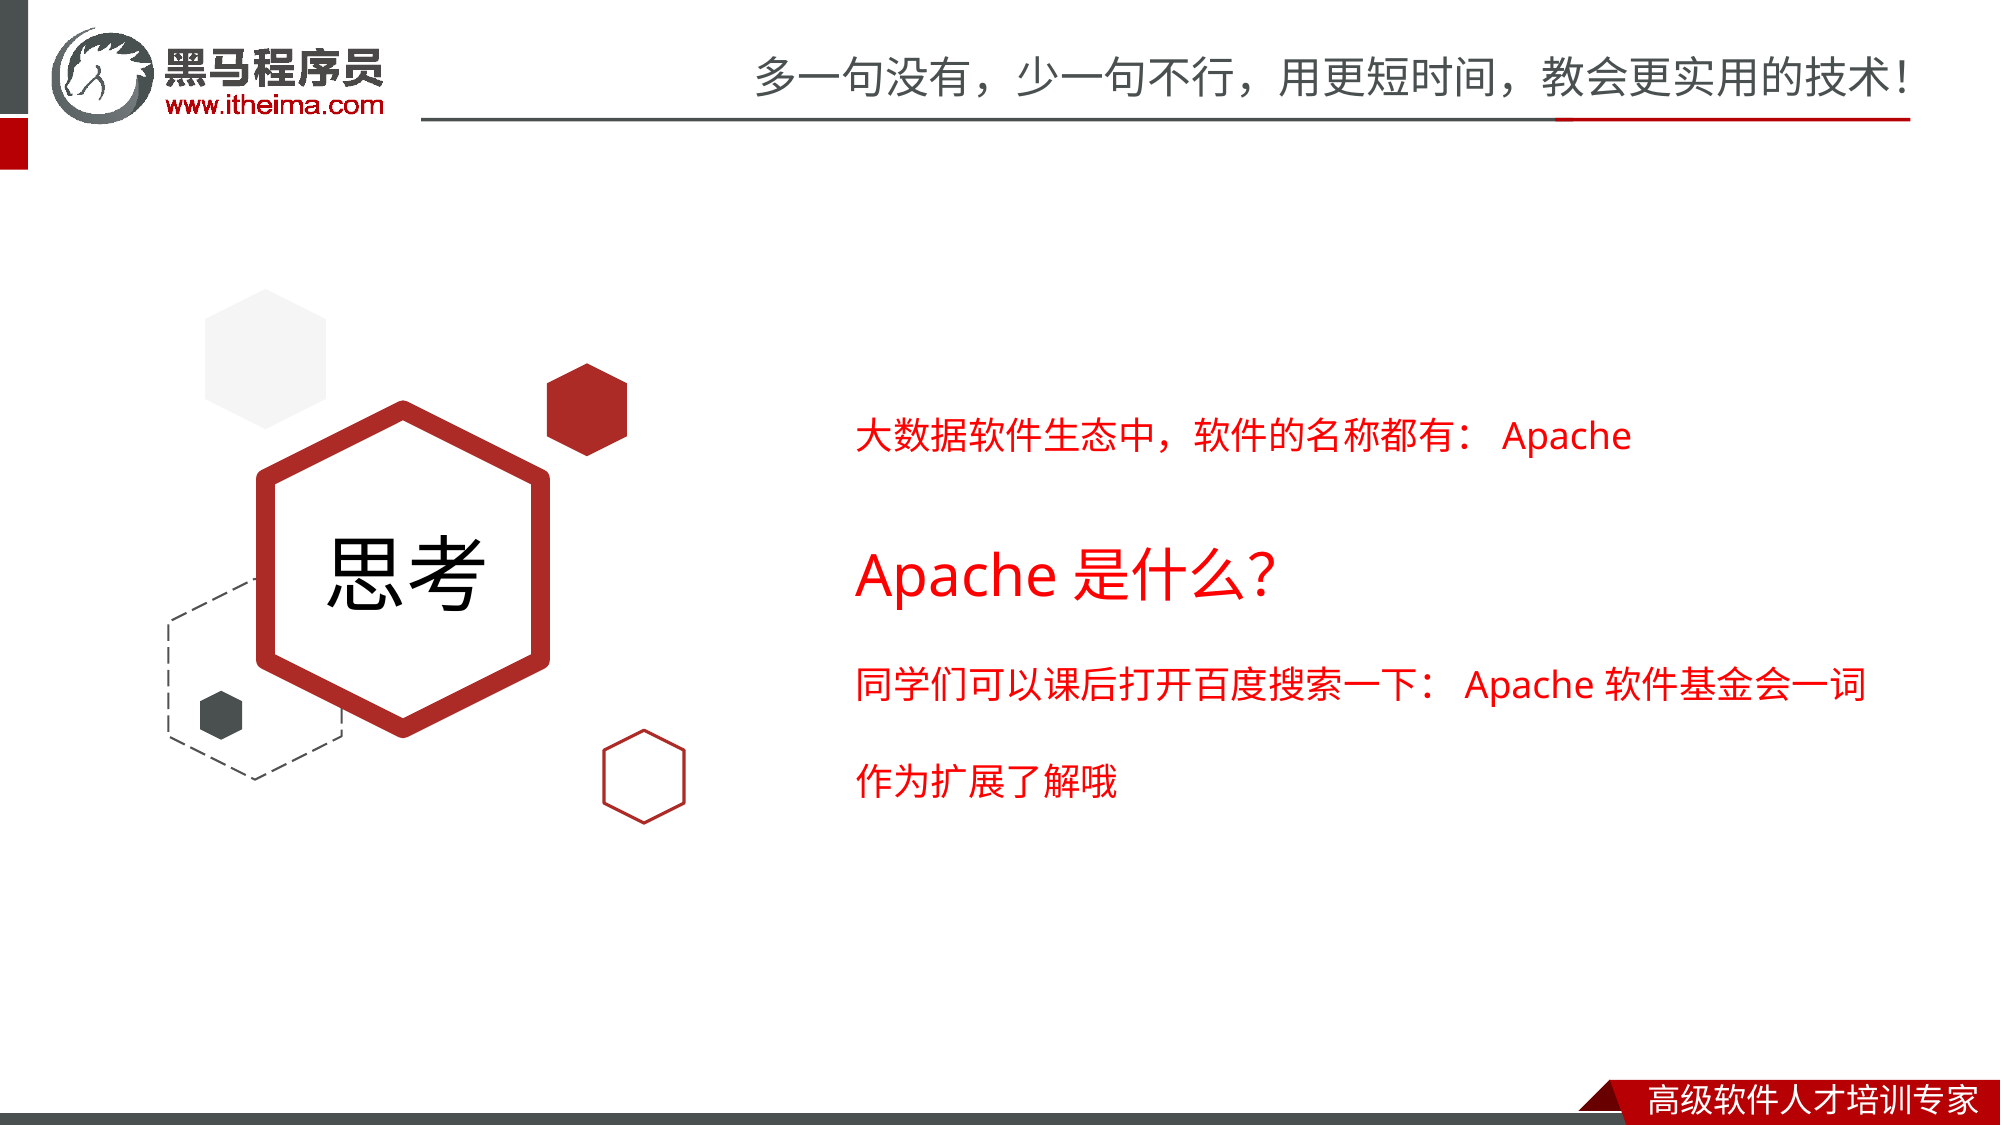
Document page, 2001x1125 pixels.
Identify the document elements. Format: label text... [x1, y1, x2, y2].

picture [50, 26, 384, 125]
list 大数据软件生态中，软件的名称都有：Apache Apache是什么？ 同学们可以课后打开百度搜索一下：Apache软件基金会一词 作为扩展了解哦 [840, 235, 1968, 935]
